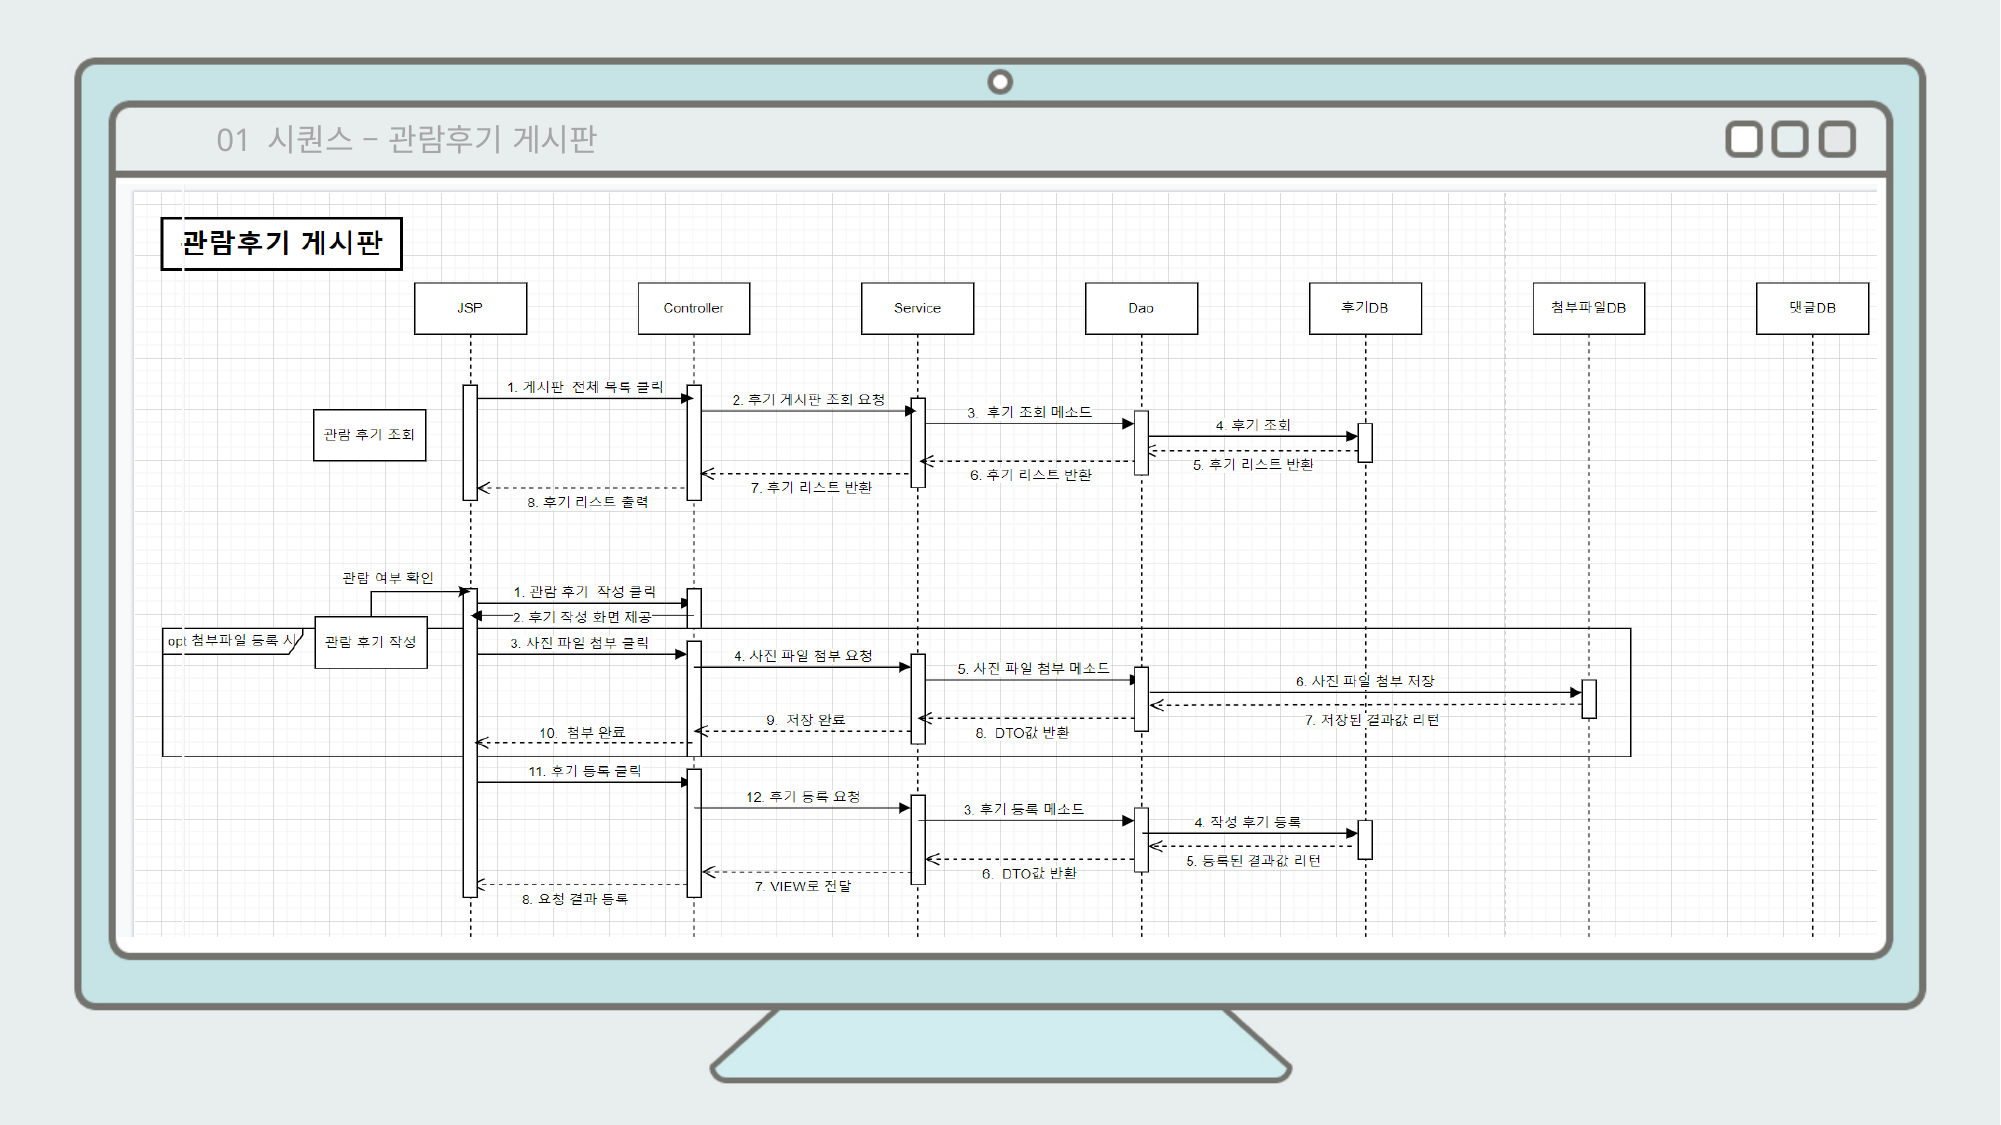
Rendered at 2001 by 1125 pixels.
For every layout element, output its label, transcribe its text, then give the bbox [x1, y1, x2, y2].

picture [0, 0, 2001, 1125]
text_box 01 시퀀스 – 관람후기 게시판 [162, 112, 653, 166]
